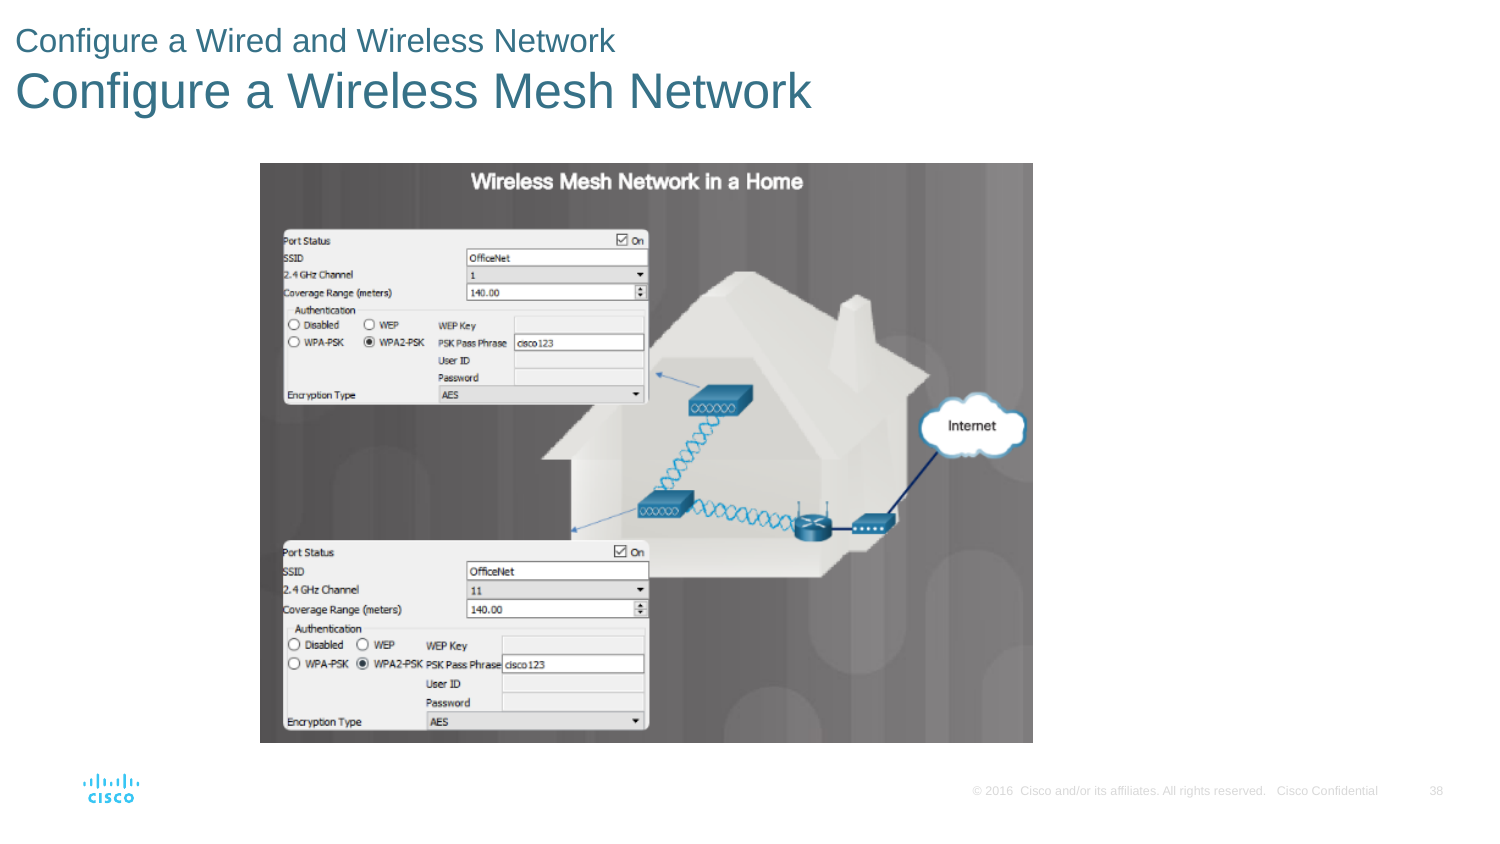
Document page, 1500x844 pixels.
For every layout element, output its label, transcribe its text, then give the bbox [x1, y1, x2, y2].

picture [260, 163, 1033, 744]
title Configure a Wired and Wireless Network Configure a Wireless Mesh Network [0, 6, 1500, 131]
